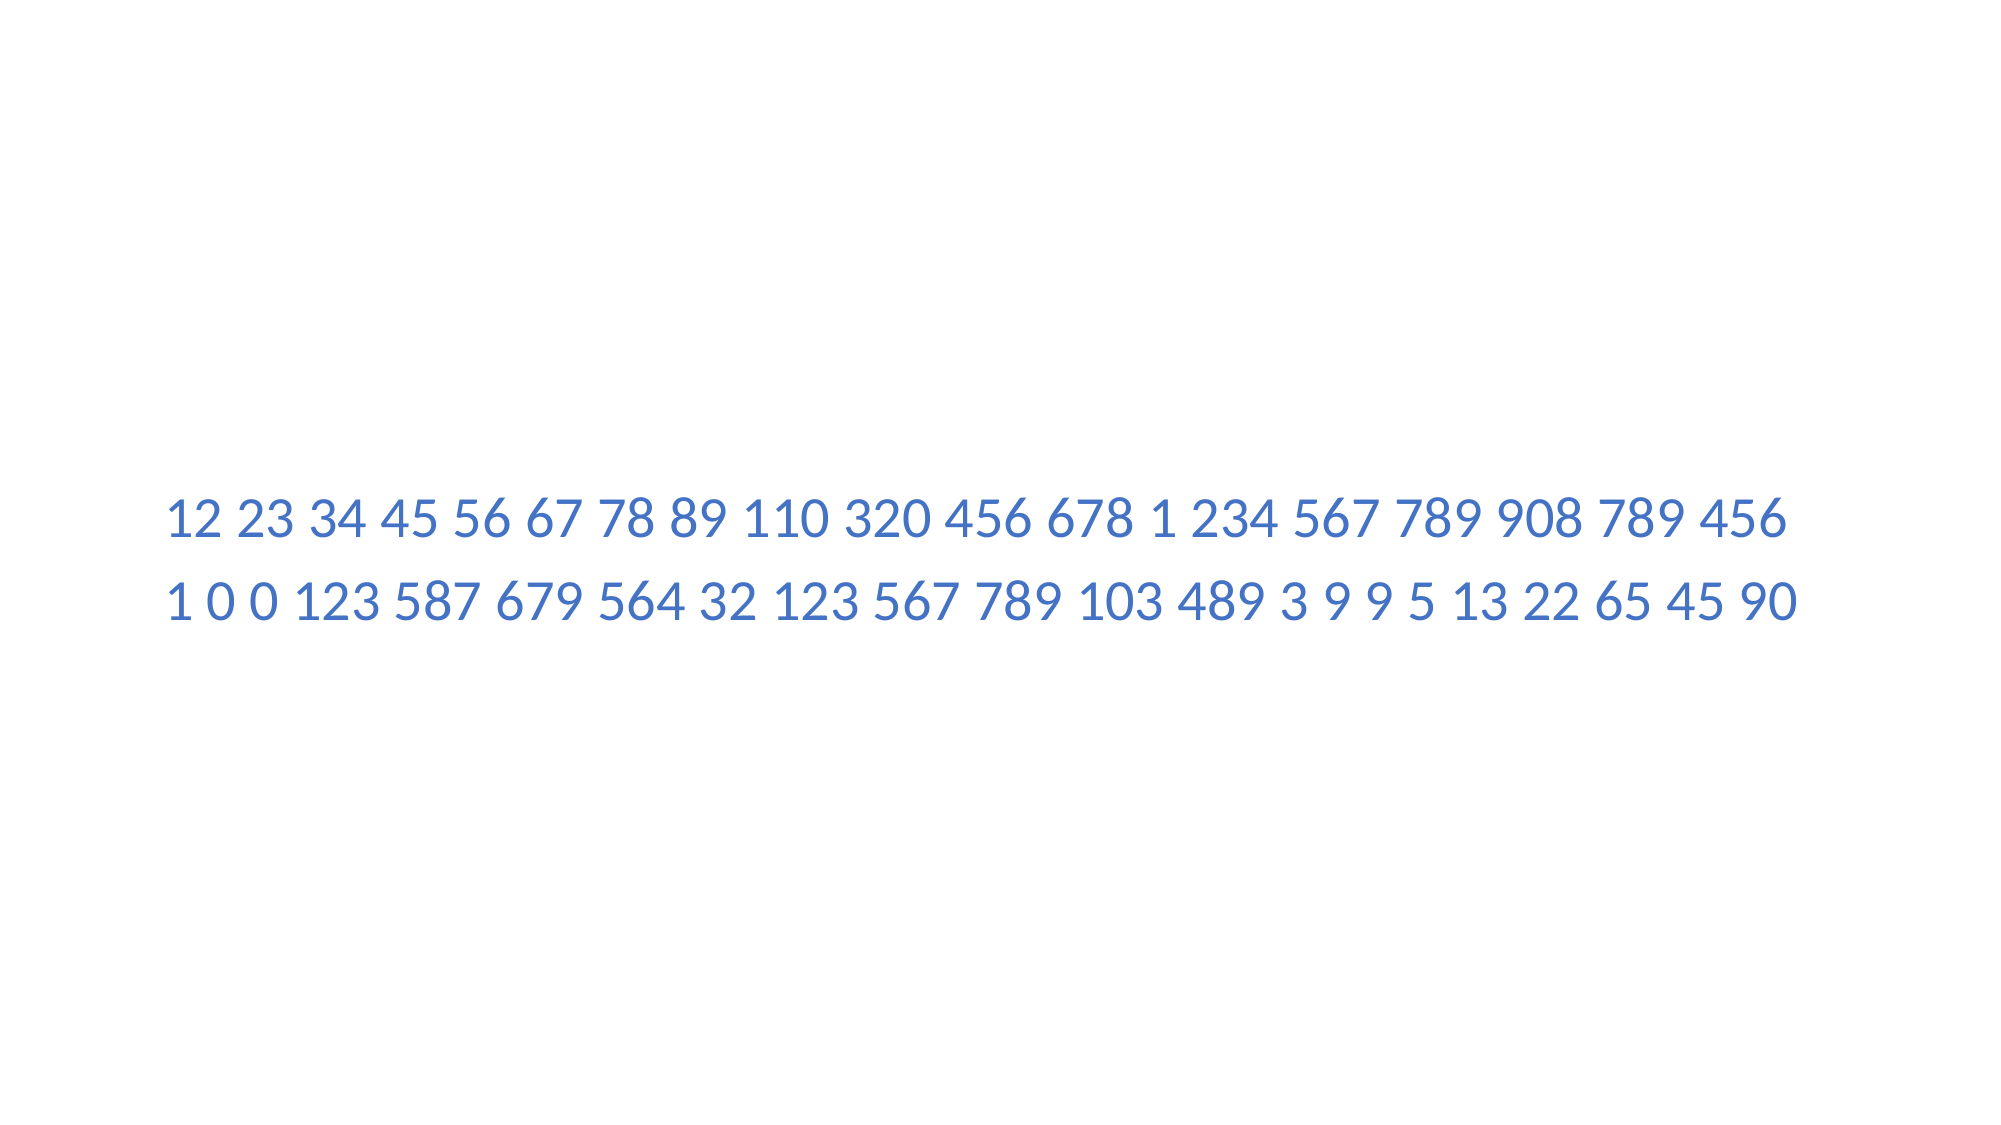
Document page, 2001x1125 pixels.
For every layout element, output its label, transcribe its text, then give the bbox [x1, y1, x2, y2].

list 12 23 34 45 56 67 78 89 110 320 456 678 1 234 567 789 908 789 456 1 0 0 123 587 679 564 32 123 567 789 103 489 3 9 9 5 13 22 65 45 90 [149, 479, 1875, 646]
